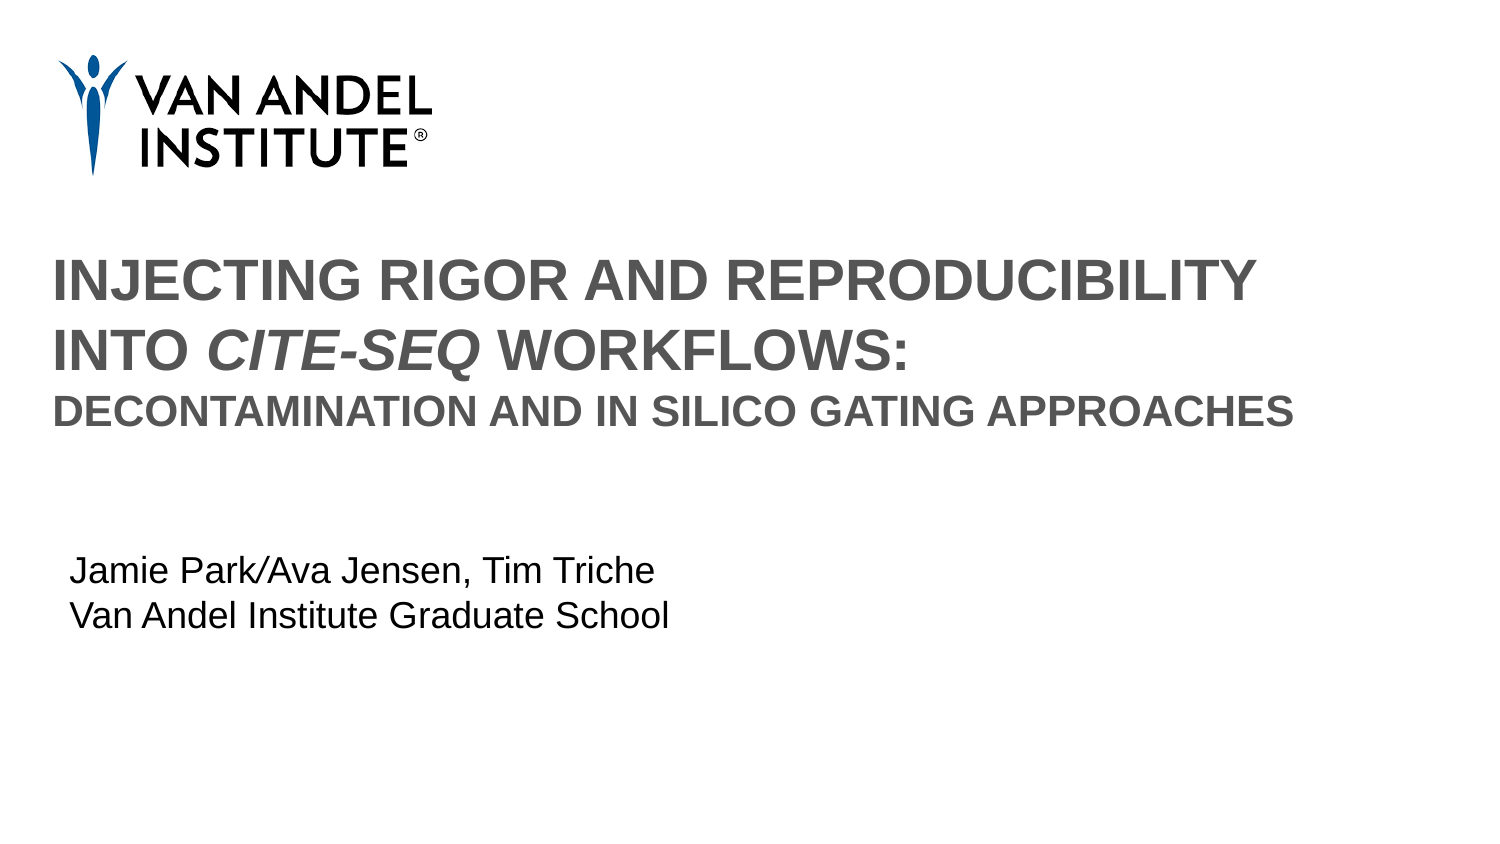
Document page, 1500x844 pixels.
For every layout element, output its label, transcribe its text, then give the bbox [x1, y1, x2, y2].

text_box Jamie Park/Ava Jensen, Tim Triche Van Andel Institute Graduate School [58, 540, 1256, 715]
text_box INJECTING RIGOR AND REPRODUCIBILITY INTO CITE-SEQ WORKFLOWS: DECONTAMINATION AND IN SILICO GATING APPROACHES [41, 161, 1403, 591]
picture [57, 55, 433, 176]
